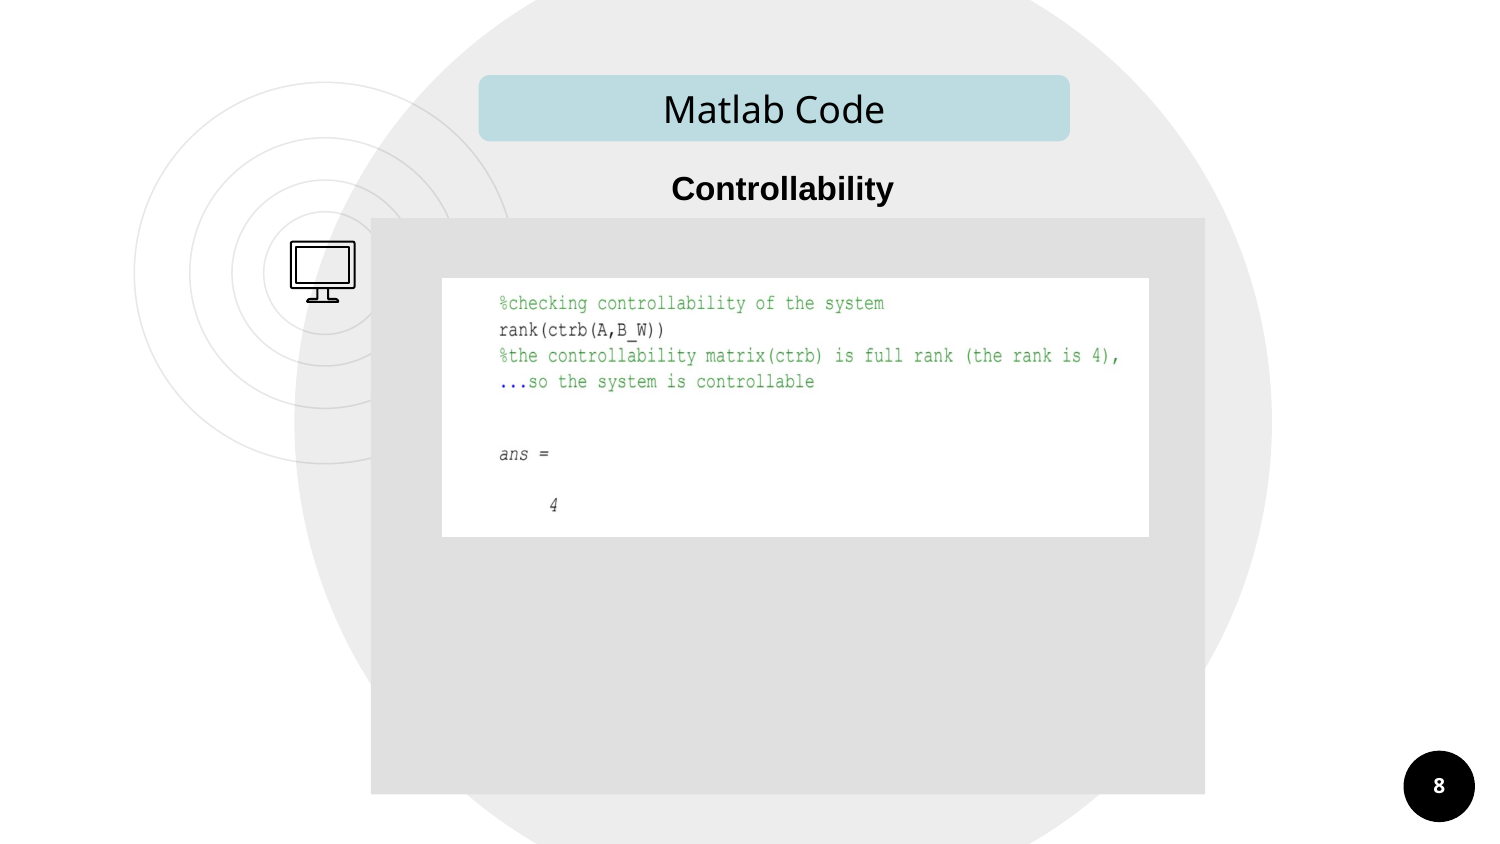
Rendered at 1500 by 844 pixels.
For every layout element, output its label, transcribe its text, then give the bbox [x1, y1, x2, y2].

slide_number 8 [1403, 750, 1475, 823]
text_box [290, 241, 355, 303]
picture [441, 278, 1149, 537]
text_box Matlab Code [478, 75, 1070, 142]
text_box Controllability [656, 159, 1384, 255]
text_box [370, 218, 1206, 795]
